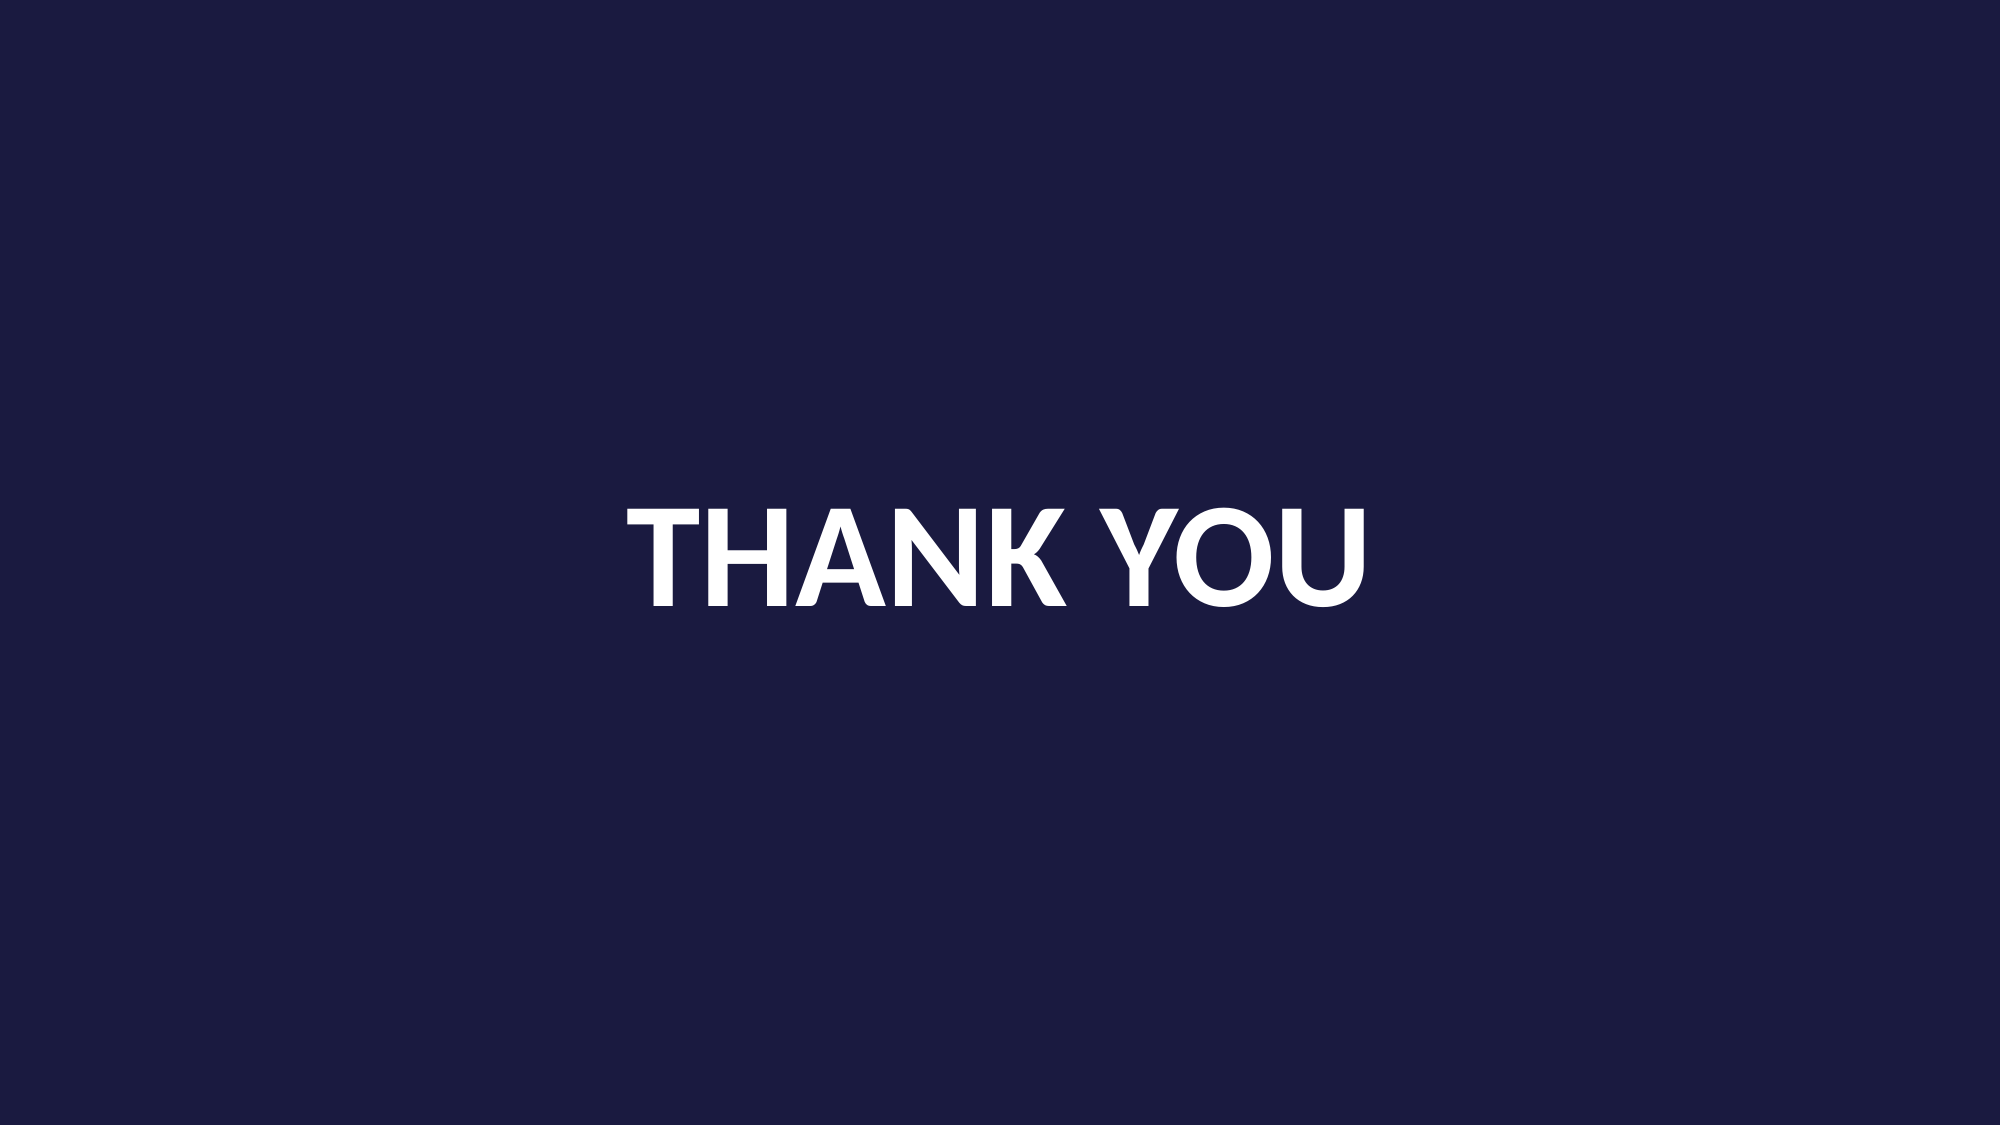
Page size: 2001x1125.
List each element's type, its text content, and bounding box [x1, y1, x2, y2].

text_box THANK YOU [591, 449, 1409, 644]
